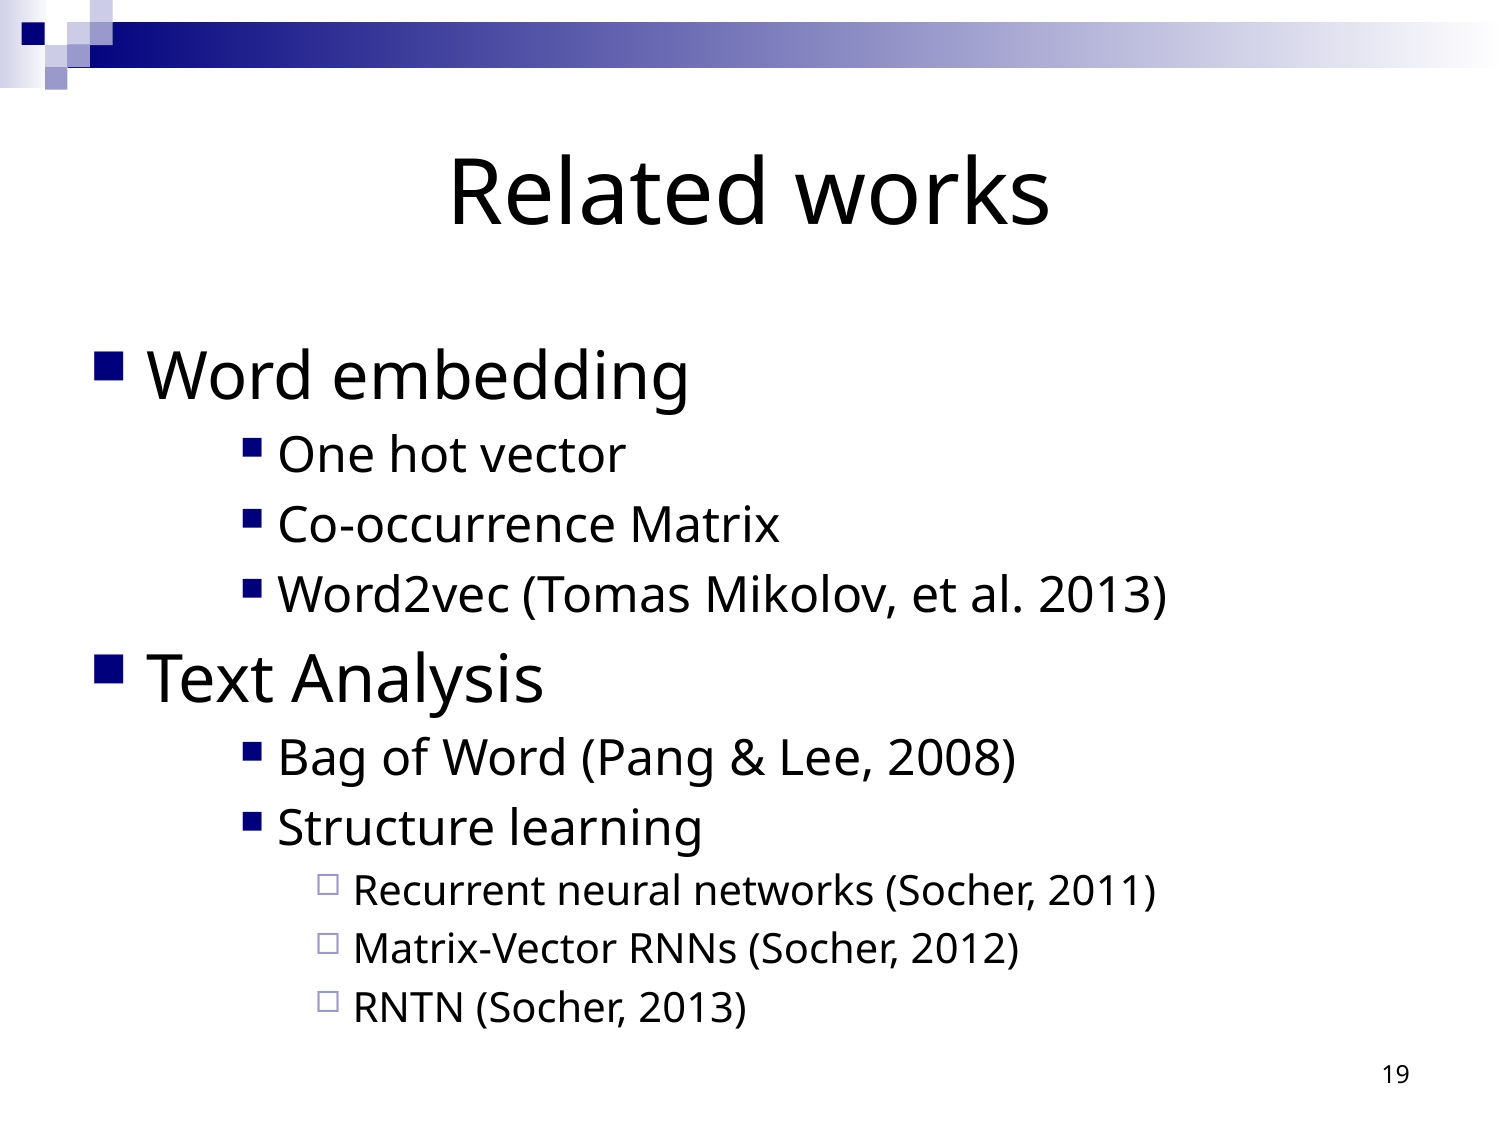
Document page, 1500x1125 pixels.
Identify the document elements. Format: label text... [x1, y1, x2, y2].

slide_number 19 [1074, 1024, 1426, 1101]
list Word embedding One hot vector Co-occurrence Matrix Word2vec (Tomas Mikolov, et al. 2013) Text Analysis Bag of Word (Pang & Lee, 2008) Structure learning Recurrent neural networks (Socher, 2011) Matrix-Vector RNNs (Socher, 2012) RNTN (Socher, 2013) [75, 324, 1425, 963]
title Related works [75, 75, 1425, 300]
